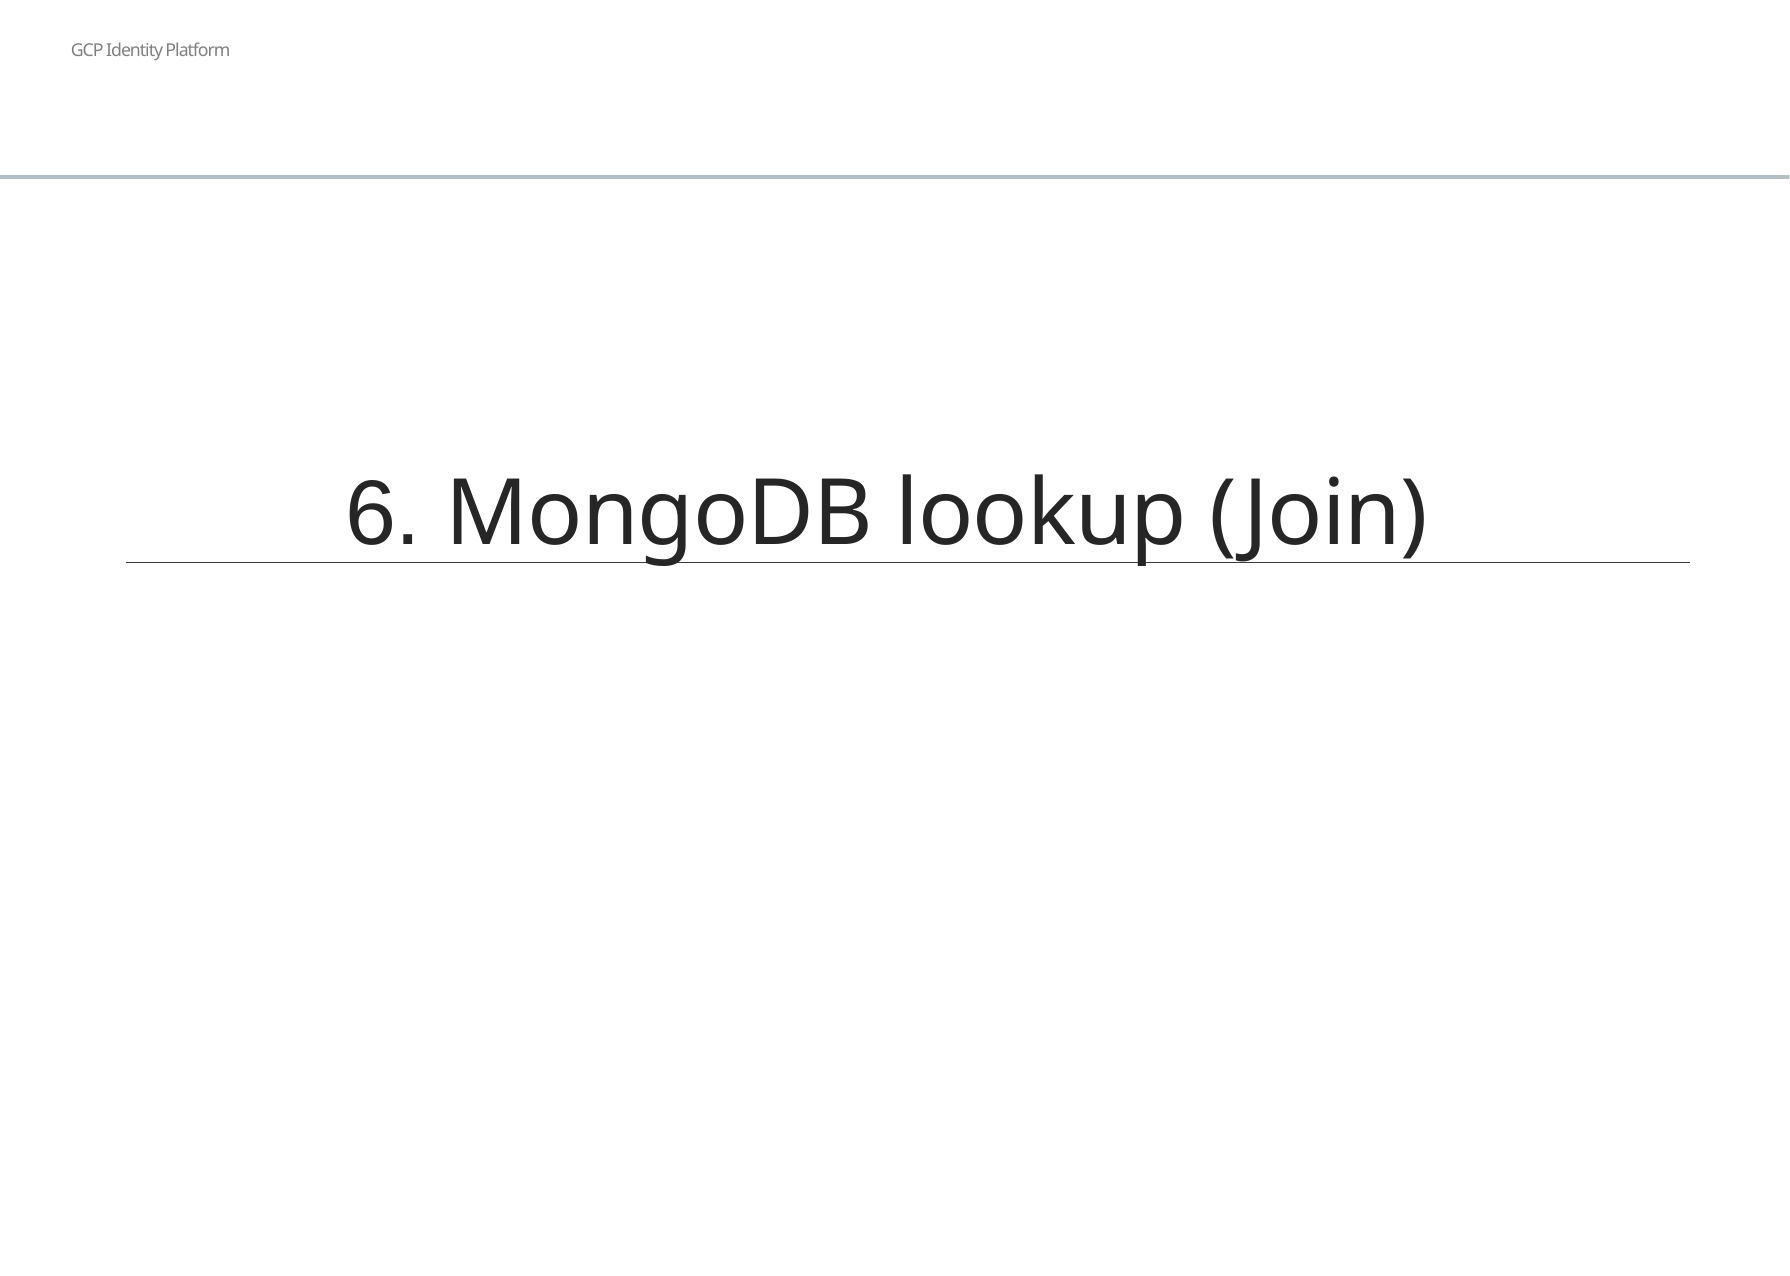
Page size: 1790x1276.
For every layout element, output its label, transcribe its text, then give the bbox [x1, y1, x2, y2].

title 6. MongoDB lookup (Join) [0, 457, 1790, 558]
